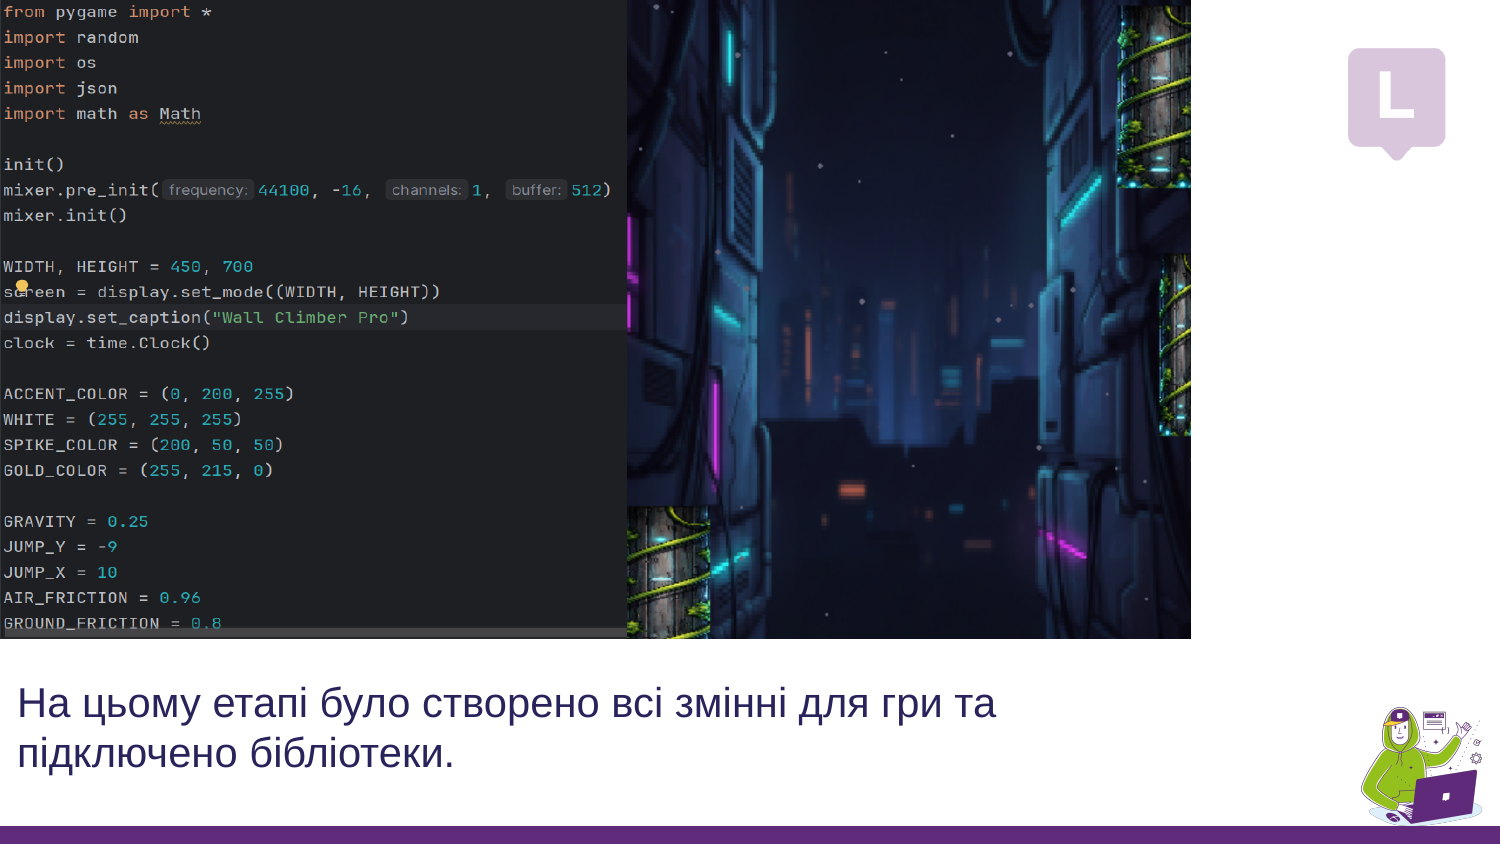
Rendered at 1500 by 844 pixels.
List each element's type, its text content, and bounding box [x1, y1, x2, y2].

picture [1361, 707, 1482, 826]
picture [0, 0, 1191, 640]
subtitle На цьому етапі було створено всі змінні для гри та підключено бібліотеки. [2, 660, 1233, 813]
